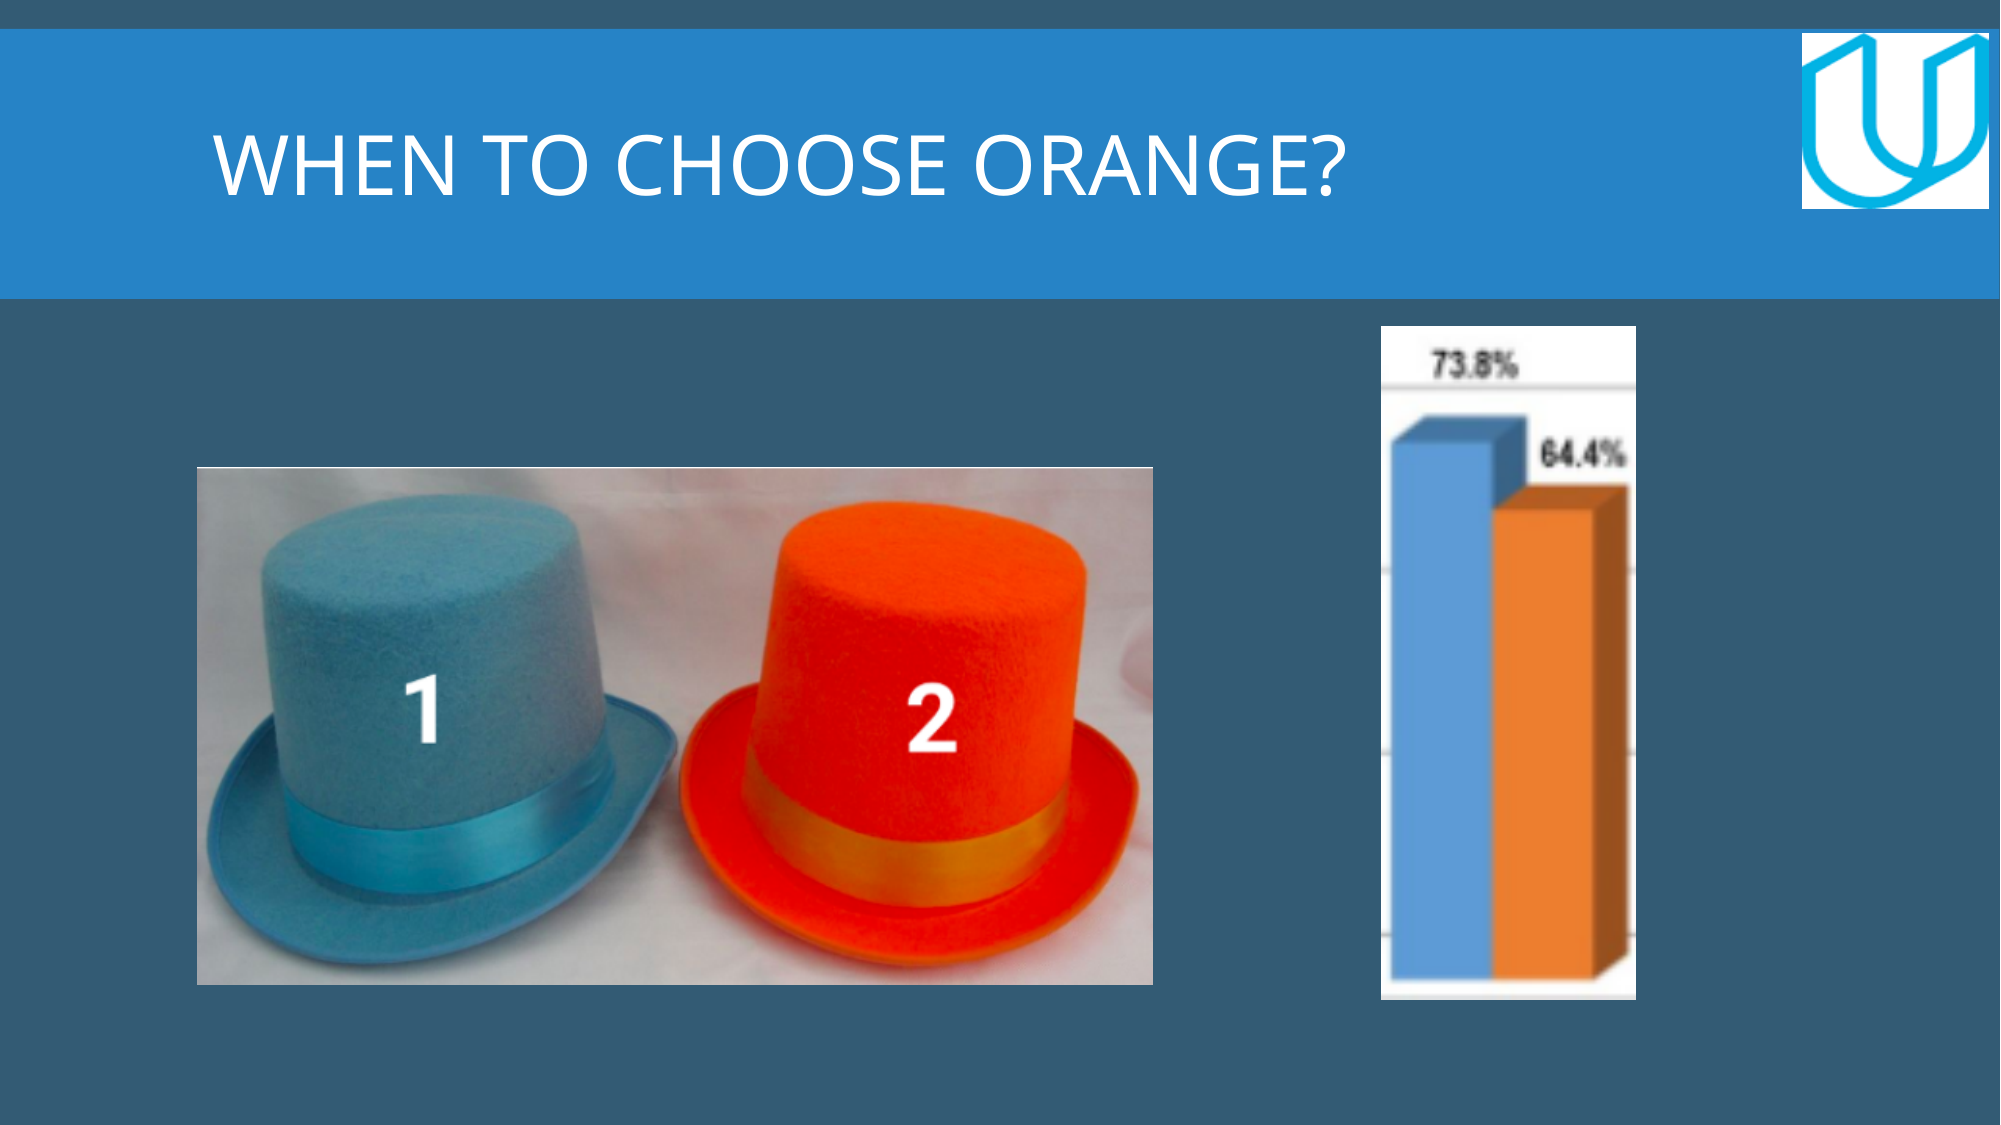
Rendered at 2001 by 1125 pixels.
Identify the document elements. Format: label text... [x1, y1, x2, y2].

picture [1933, 47, 1974, 167]
picture [1802, 33, 1989, 167]
picture [1876, 124, 1989, 209]
picture [196, 467, 1153, 986]
picture [1816, 47, 1912, 197]
picture [1381, 326, 1636, 1000]
title When to choose orange? [197, 46, 1803, 295]
picture [1803, 159, 1866, 209]
